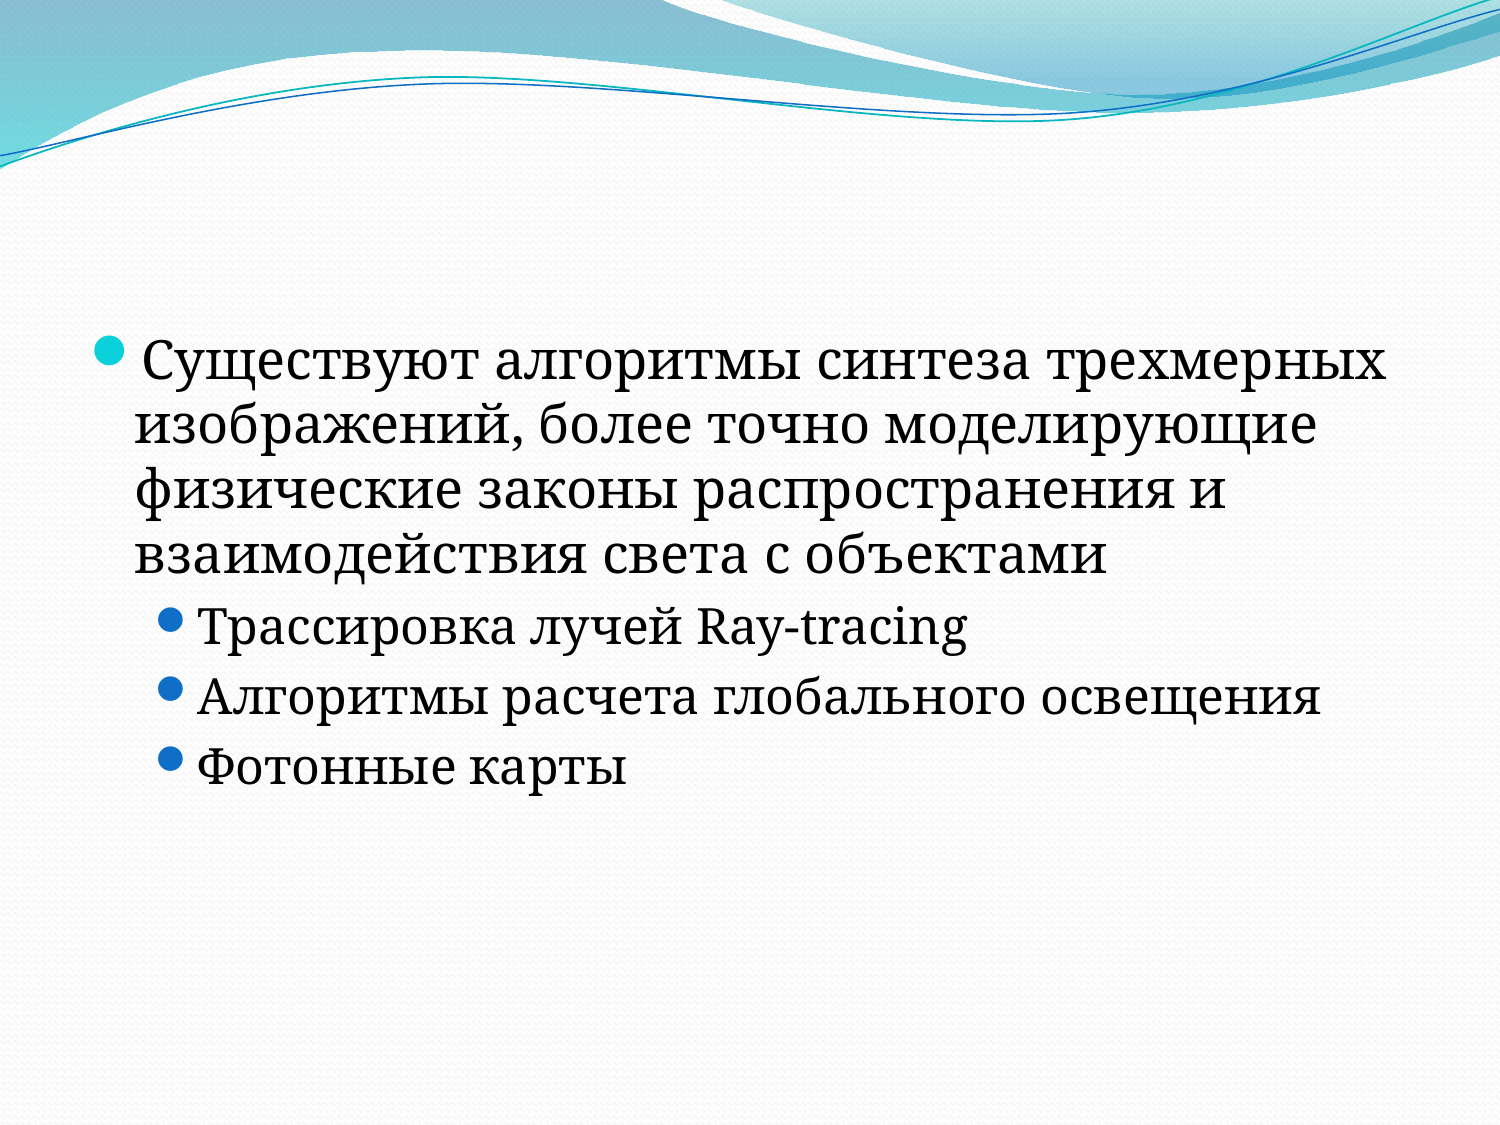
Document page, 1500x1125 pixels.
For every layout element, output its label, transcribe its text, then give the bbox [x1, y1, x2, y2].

list Существуют алгоритмы синтеза трехмерных изображений, более точно моделирующие физические законы распространения и взаимодействия света с объектами Трассировка лучей Ray-tracing Алгоритмы расчета глобального освещения Фотонные карты [74, 317, 1426, 1038]
